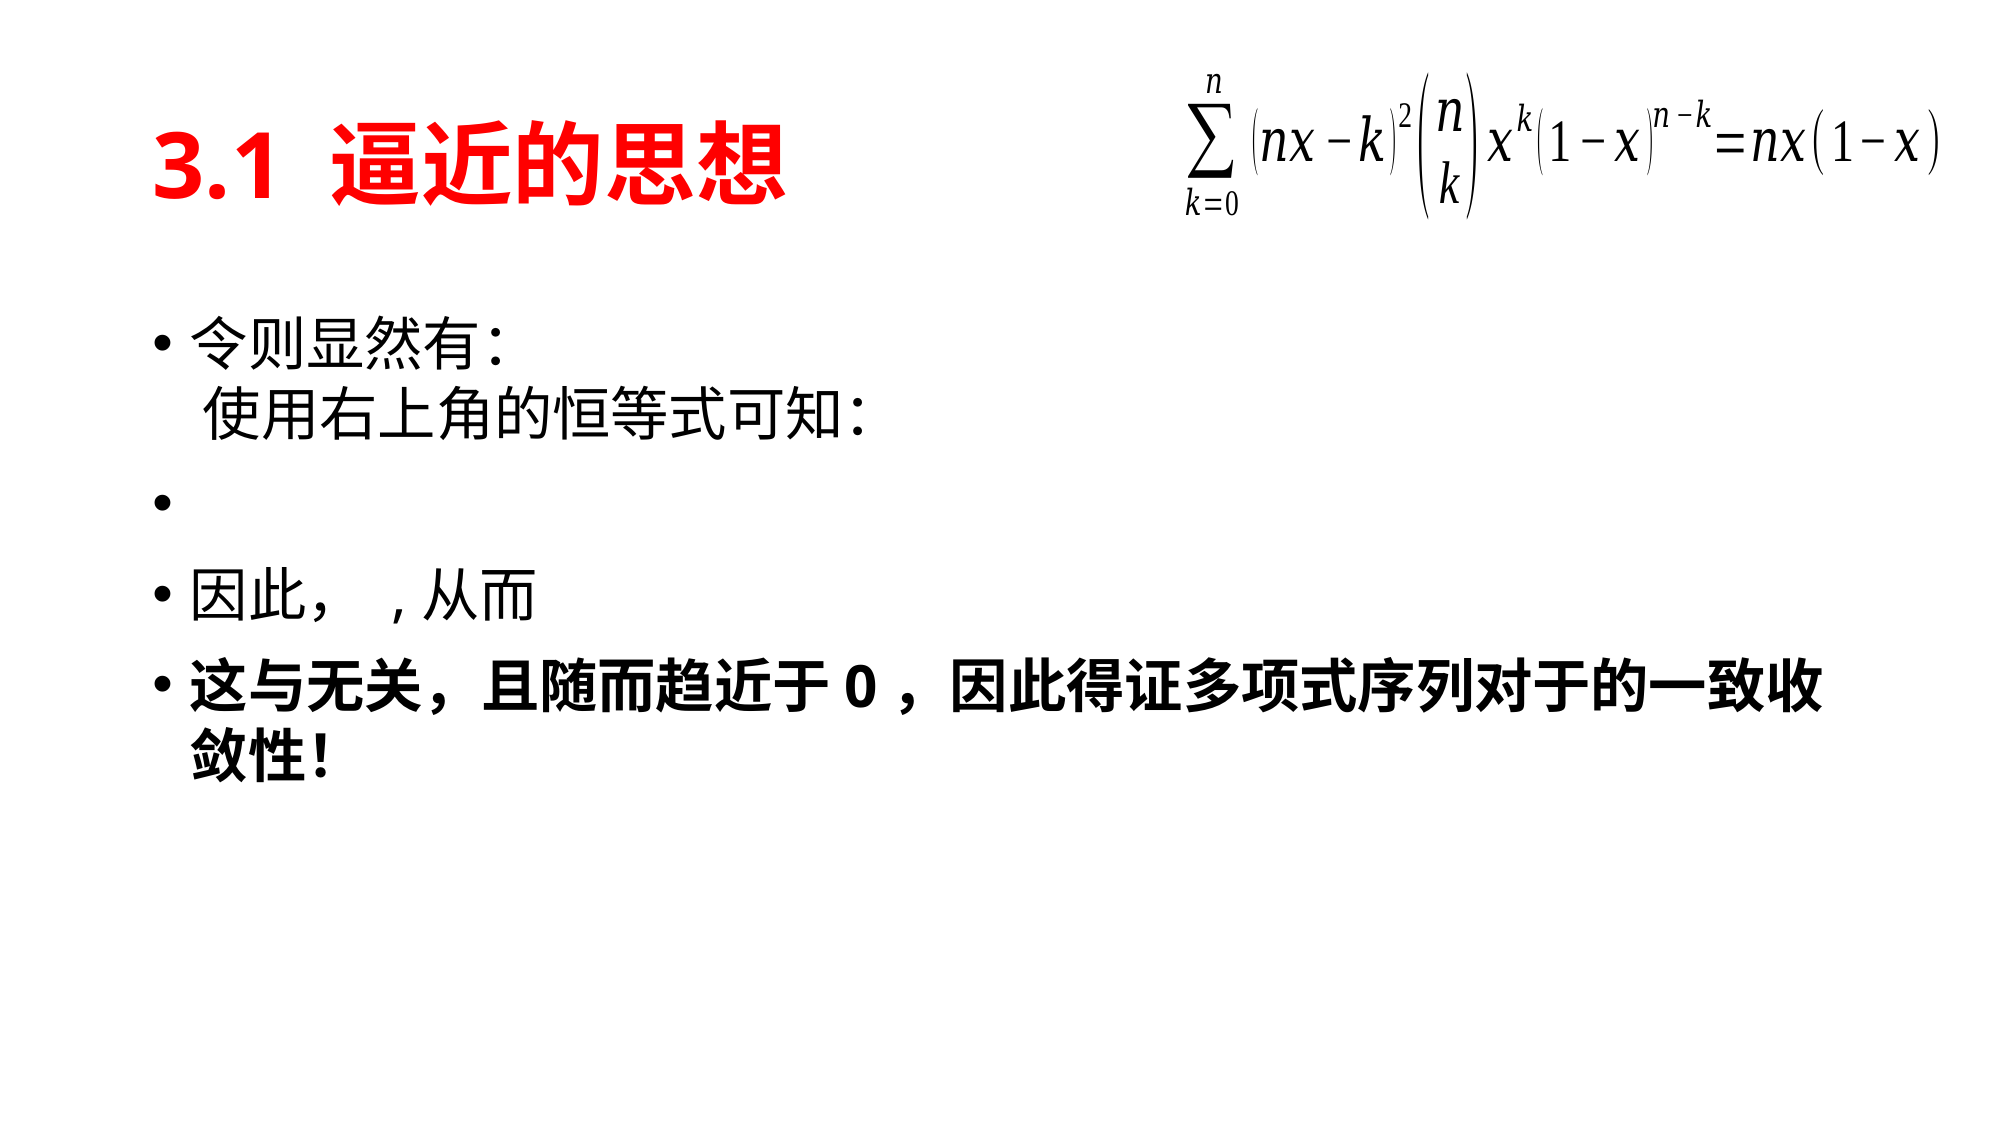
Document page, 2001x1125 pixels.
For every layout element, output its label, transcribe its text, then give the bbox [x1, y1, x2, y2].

title 3.1 逼近的思想 [137, 59, 1863, 278]
